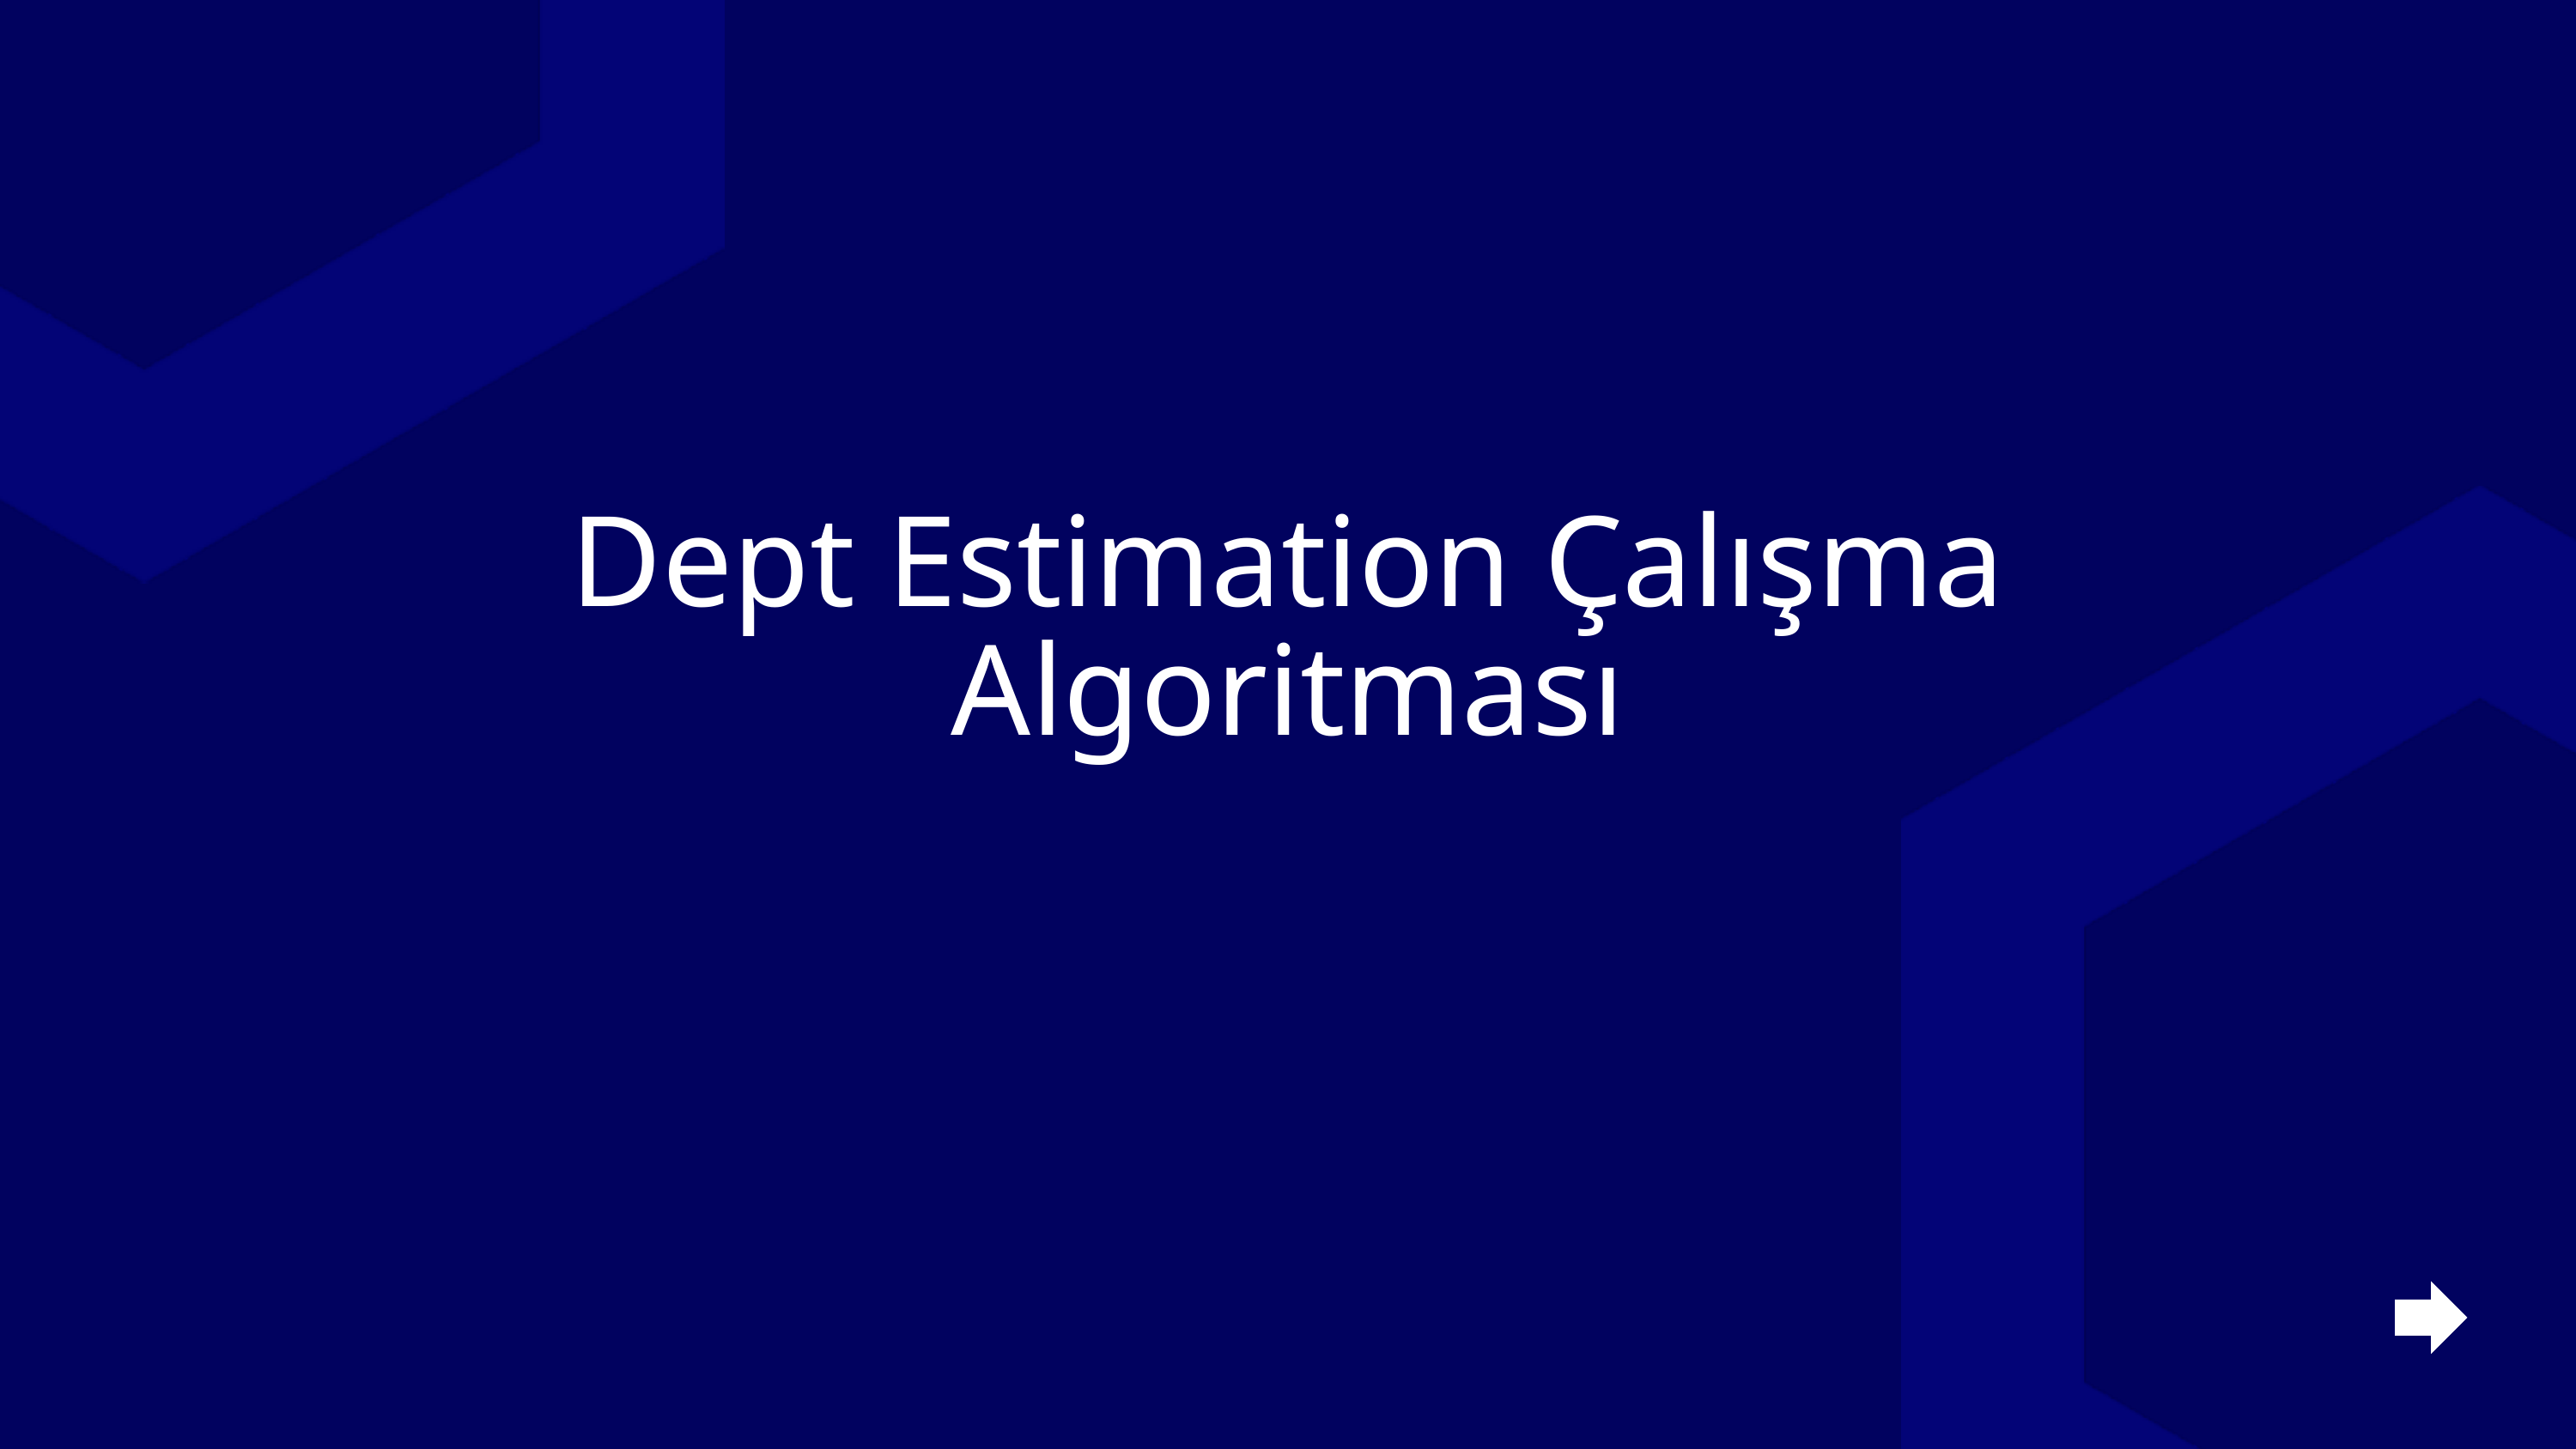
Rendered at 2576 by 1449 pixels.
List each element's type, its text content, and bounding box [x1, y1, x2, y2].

text_box Dept Estimation Çalışma Algoritması [514, 502, 1896, 761]
picture [1901, 486, 2576, 1449]
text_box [2394, 1281, 2468, 1355]
picture [0, 0, 725, 584]
